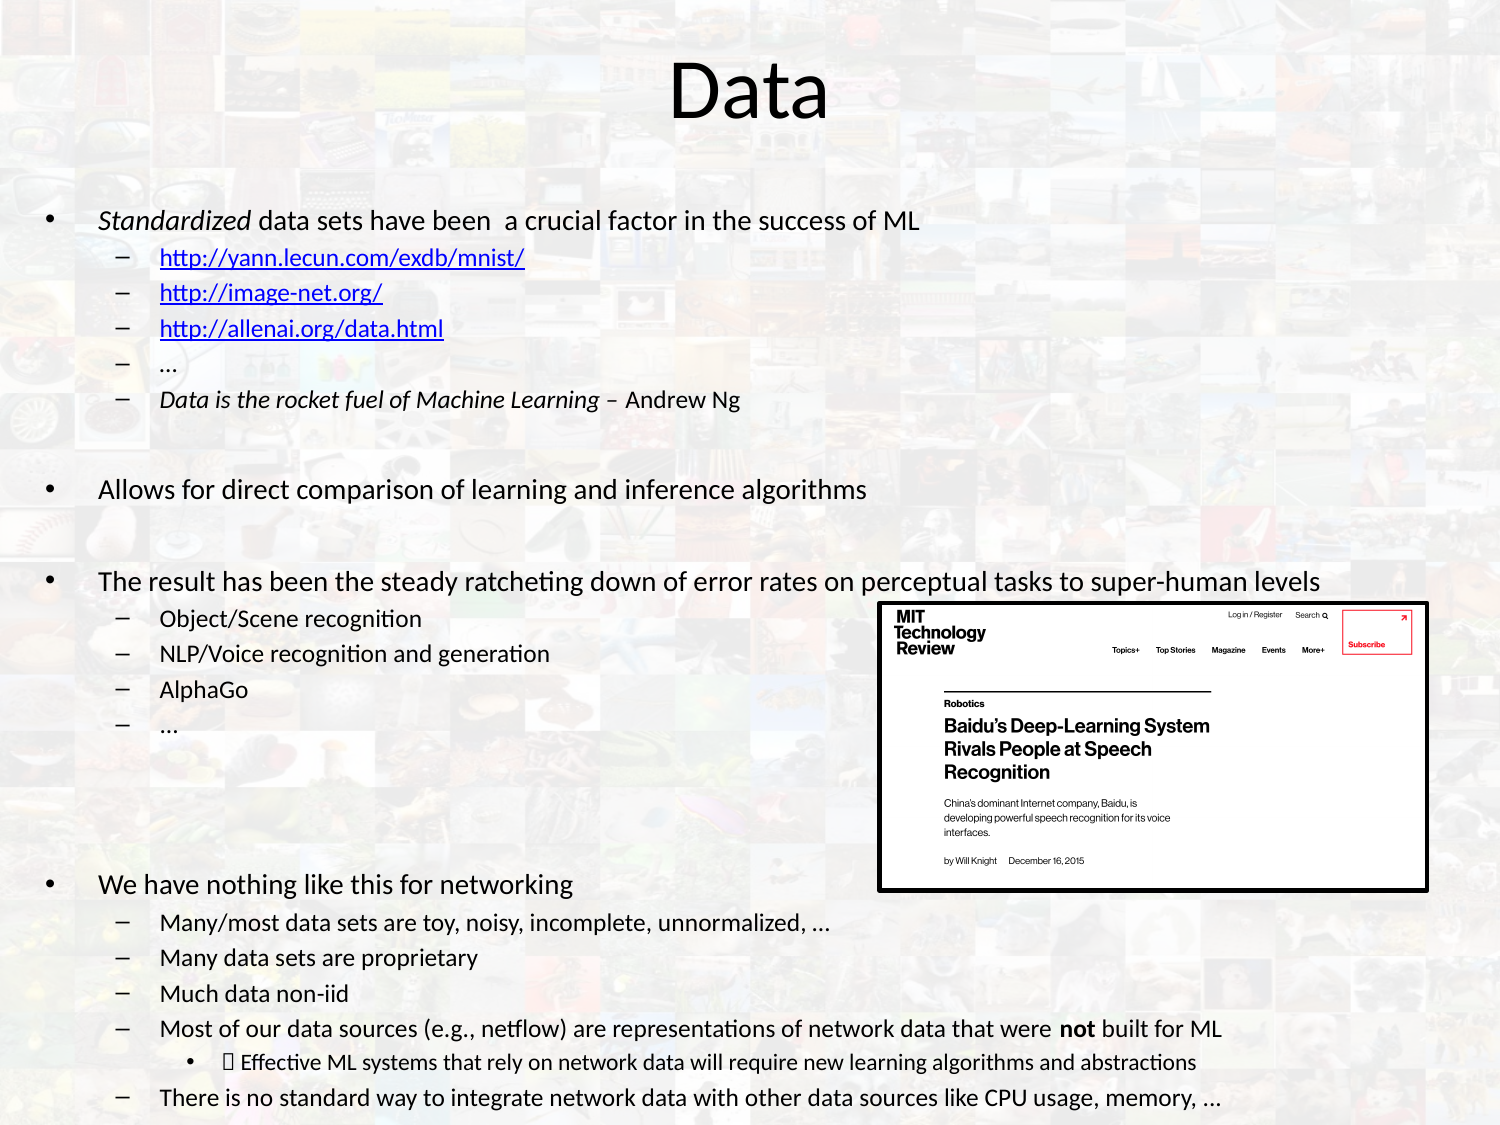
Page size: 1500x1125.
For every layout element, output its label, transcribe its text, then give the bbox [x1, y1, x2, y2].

title Data [75, 24, 1425, 144]
list Standardized data sets have been a crucial factor in the success of ML http://yann.lecun.com/exdb/mnist/ http://image-net.org/ http://allenai.org/data.html … Data is the rocket fuel of Machine Learning – Andrew Ng Allows for direct comparison of learning and inference algorithms The result has been the steady ratcheting down of error rates on perceptual tasks to super-human levels Object/Scene recognition NLP/Voice recognition and generation AlphaGo ... We have nothing like this for networking Many/most data sets are toy, noisy, incomplete, unnormalized, … Many data sets are proprietary Much data non-iid Most of our data sources (e.g., netflow) are representations of network data that were not built for ML  Effective ML systems that rely on network data will require new learning algorithms and abstractions There is no standard way to integrate network data with other data sources like CPU usage, memory, ... [30, 193, 1470, 1125]
picture [881, 604, 1426, 889]
